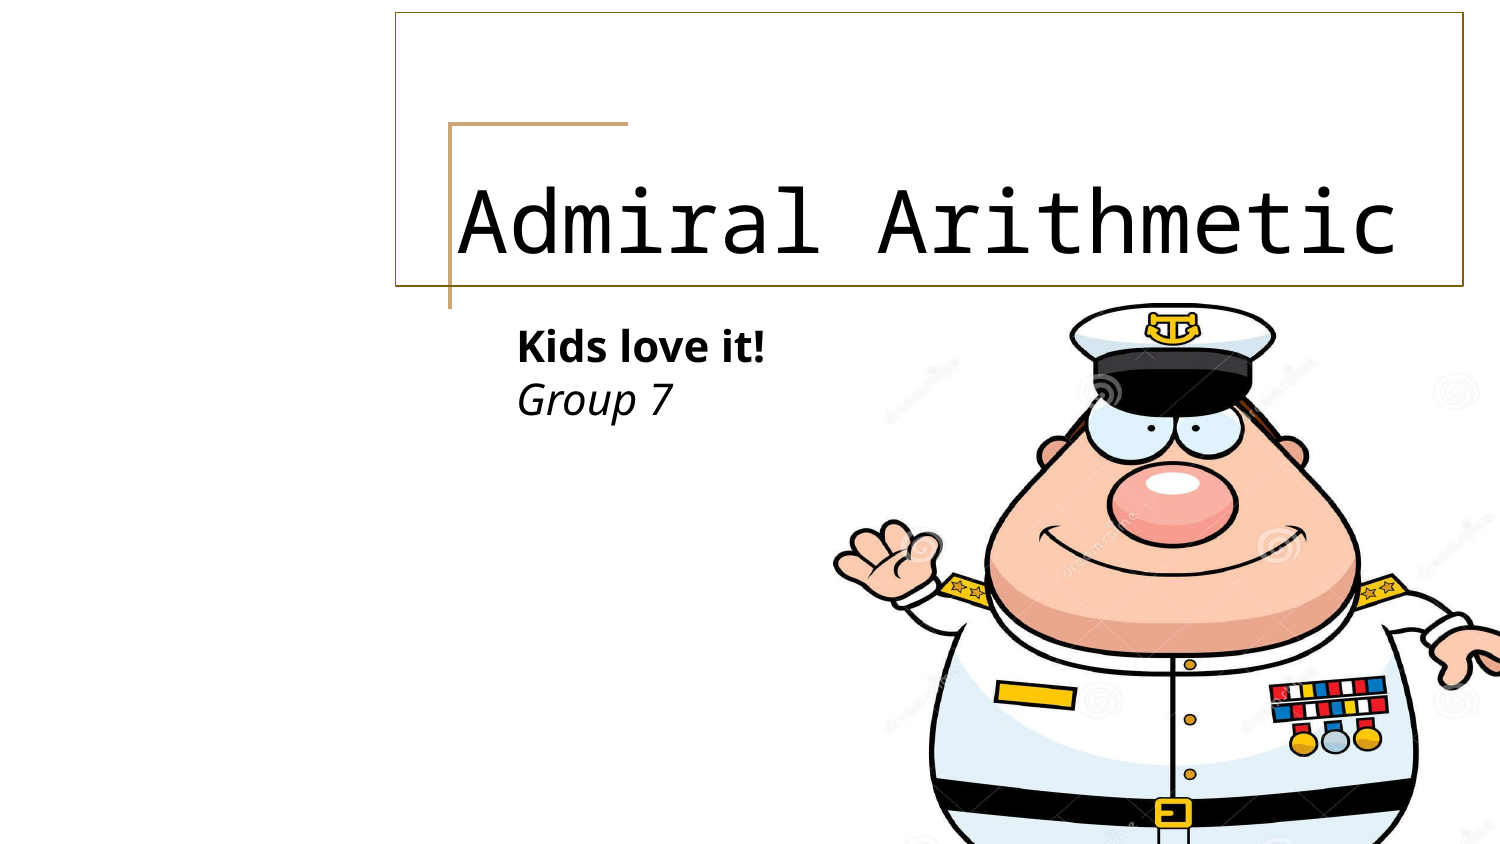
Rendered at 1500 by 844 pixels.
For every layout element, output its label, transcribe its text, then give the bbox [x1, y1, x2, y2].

title Admiral Arithmetic [395, 12, 1463, 286]
picture [833, 303, 1500, 844]
subtitle Kids love it! Group 7 [51, 303, 832, 434]
